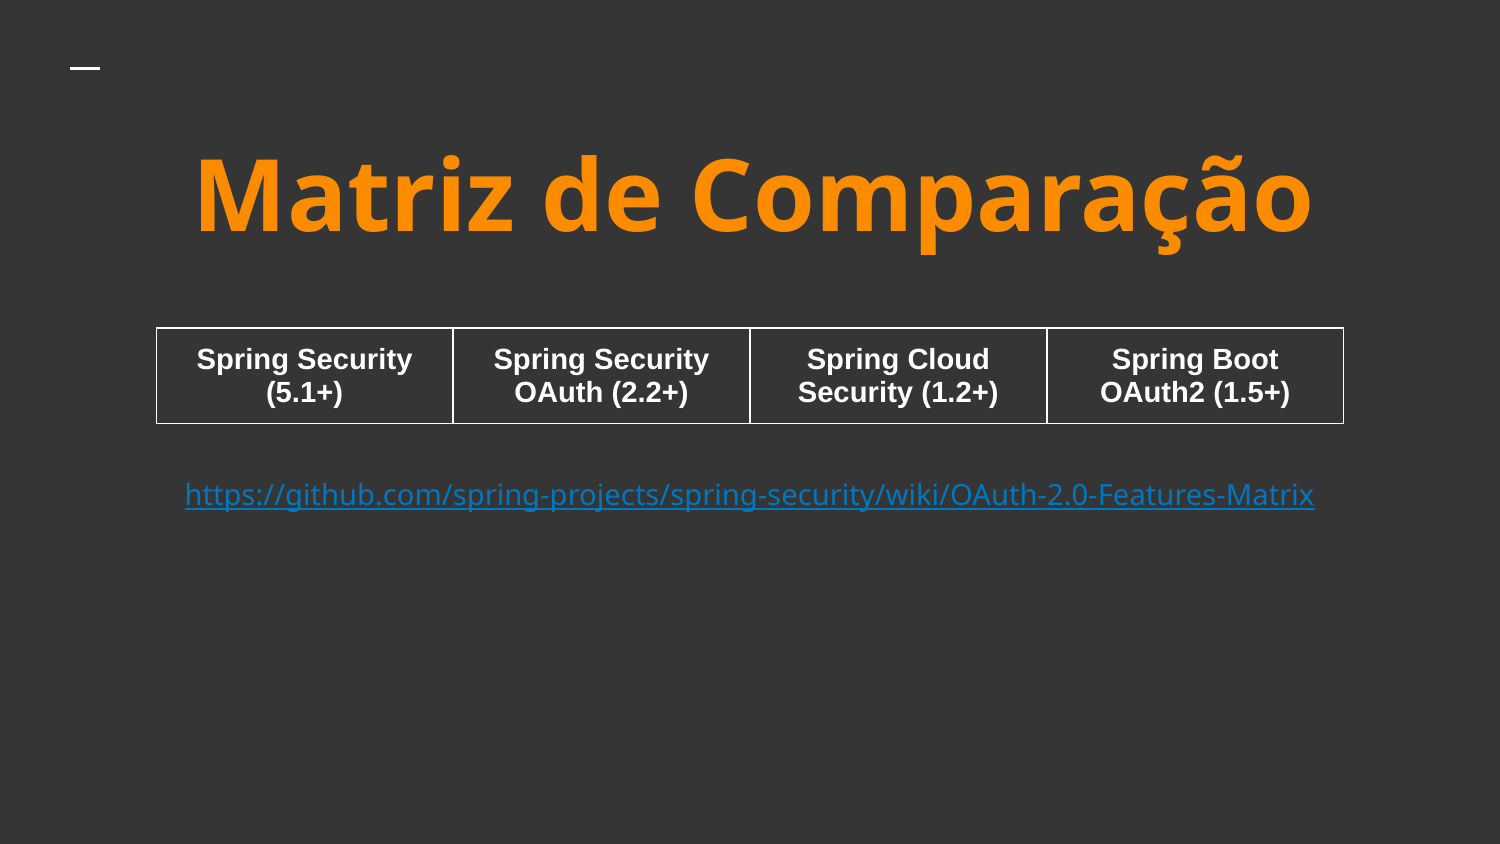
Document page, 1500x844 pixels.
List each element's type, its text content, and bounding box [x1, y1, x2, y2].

table_header Spring Security (5.1+) [157, 329, 452, 423]
table_header Spring Boot OAuth2 (1.5+) [1048, 329, 1343, 423]
title Matriz de Comparação [46, 116, 1463, 746]
table_header Spring Security OAuth (2.2+) [454, 329, 749, 423]
table_header Spring Cloud Security (1.2+) [751, 329, 1046, 423]
text_box https://github.com/spring-projects/spring-security/wiki/OAuth-2.0-Features-Matrix [156, 461, 1344, 554]
